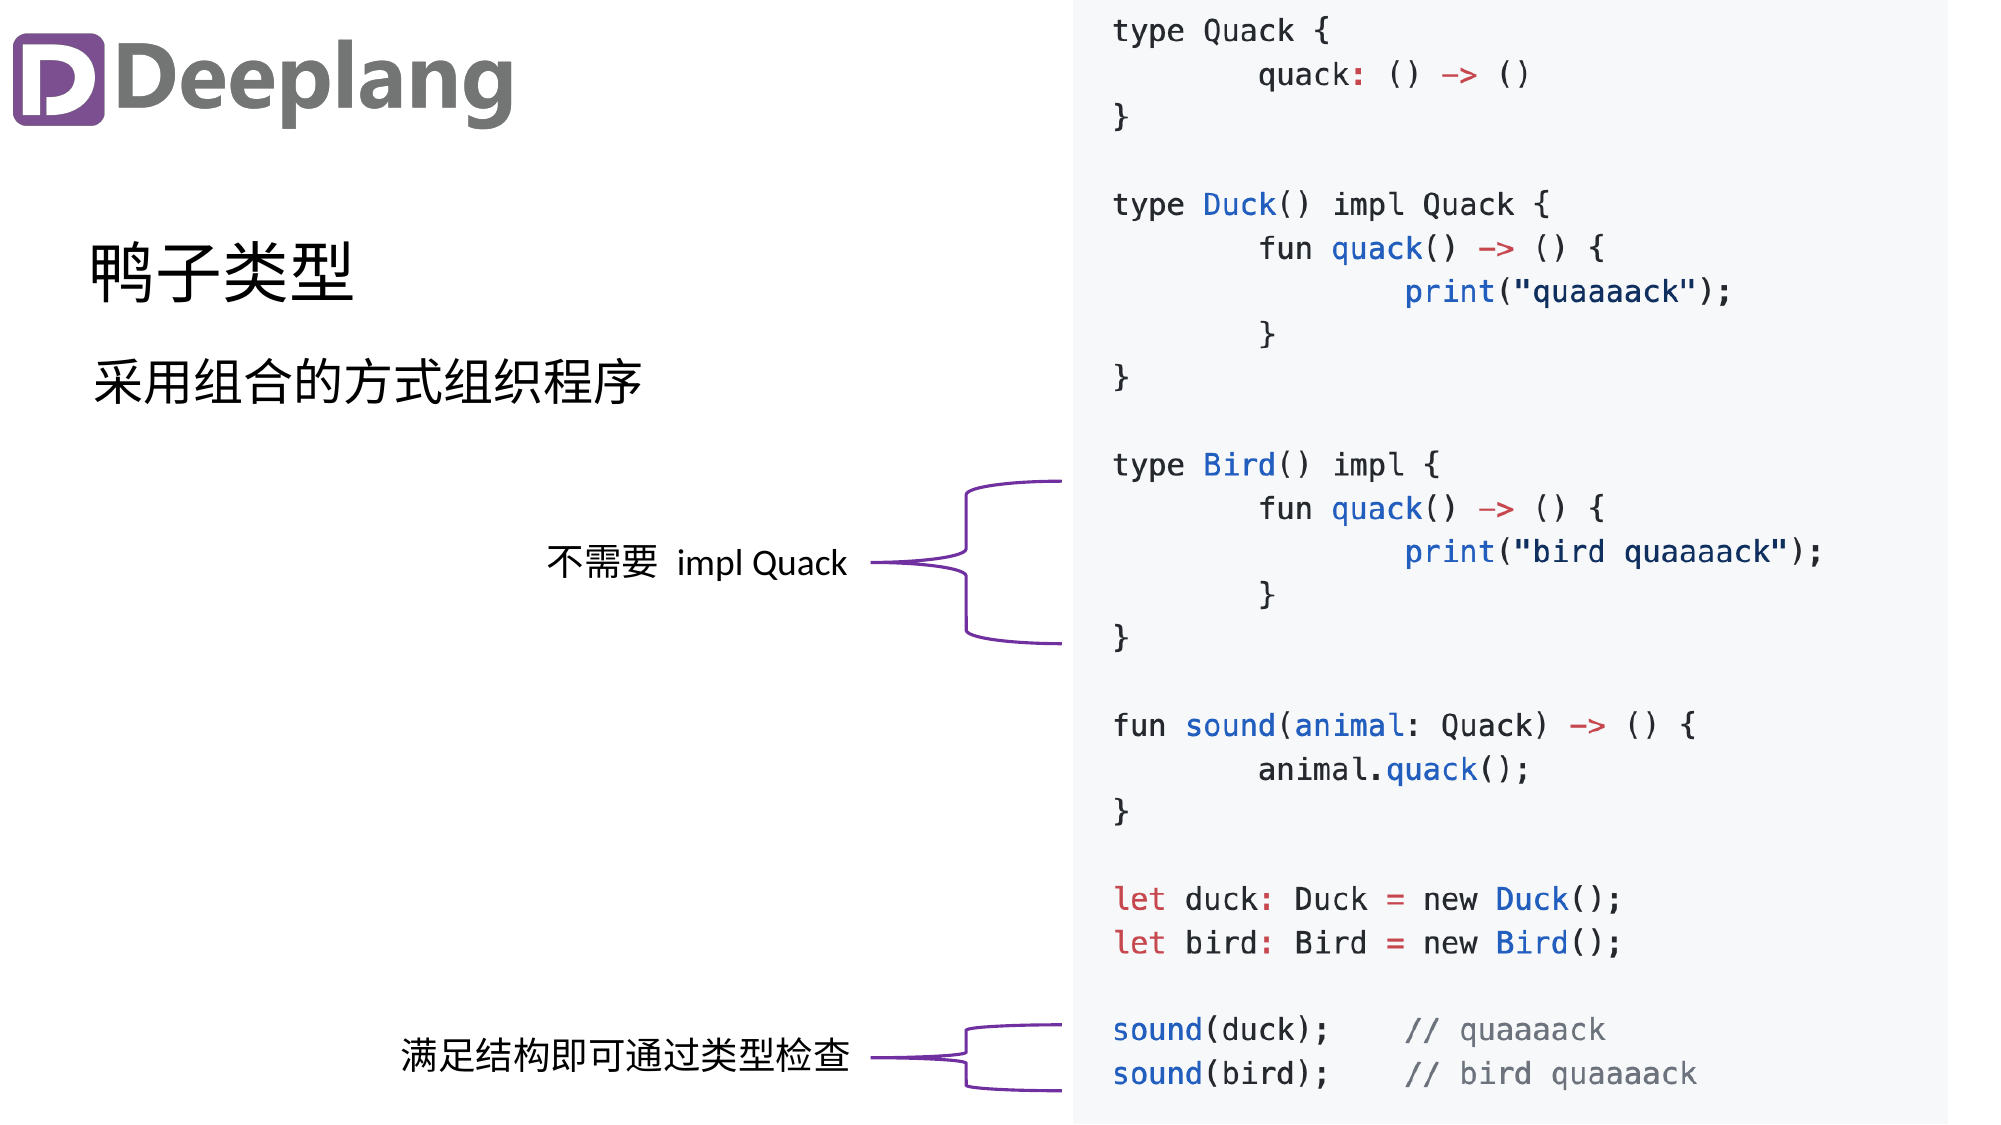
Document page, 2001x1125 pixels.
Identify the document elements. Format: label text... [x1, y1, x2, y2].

text_box [928, 479, 1062, 646]
text_box 不需要 impl Quack [532, 530, 928, 591]
title 鸭子类型 [74, 212, 388, 319]
picture [4, 2, 533, 157]
text_box 满足结构即可通过类型检查 [385, 1024, 881, 1085]
list 采用组合的方式组织程序 [78, 349, 694, 447]
text_box [881, 1023, 1062, 1093]
picture [1073, 0, 1948, 1124]
